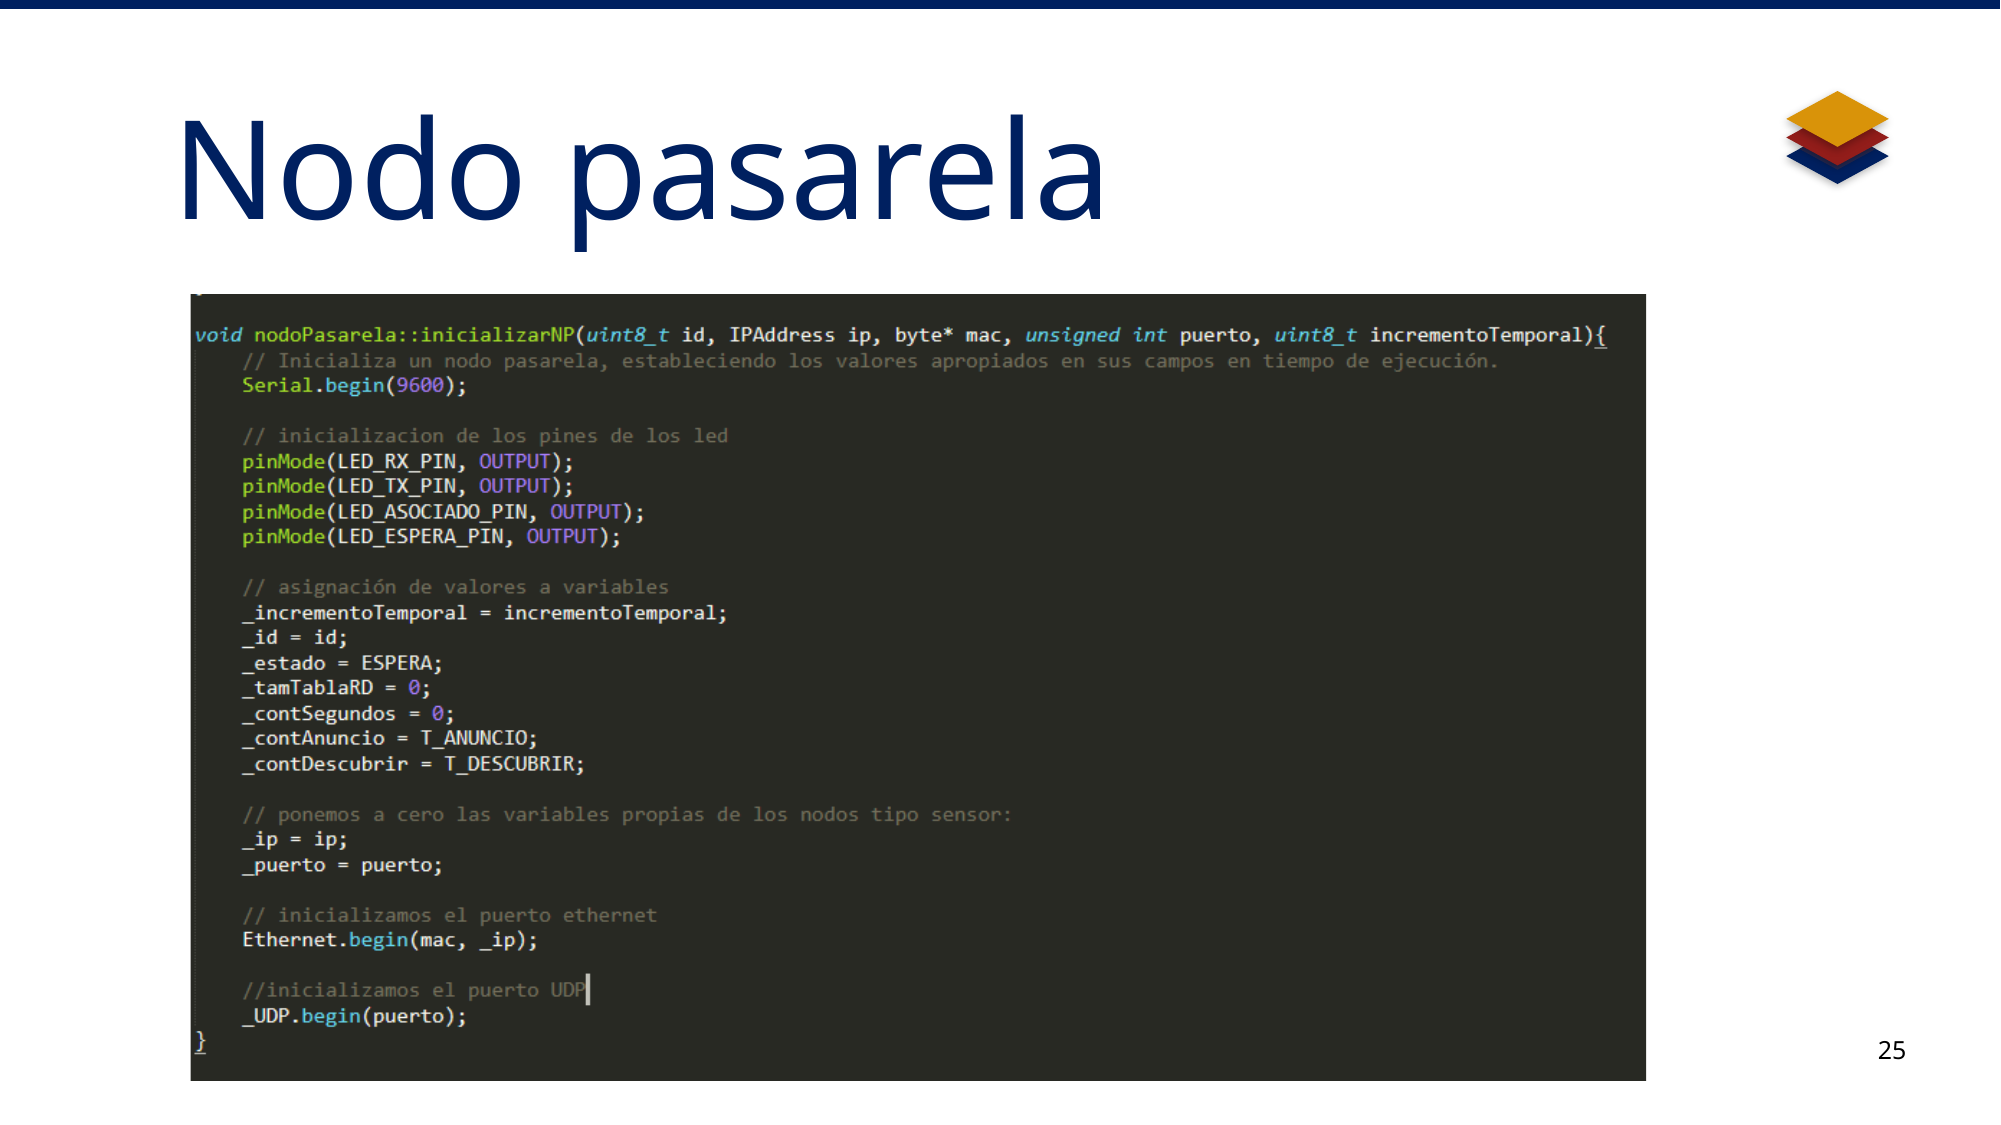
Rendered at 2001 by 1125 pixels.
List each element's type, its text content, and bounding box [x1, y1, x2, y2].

text_box Nodo pasarela [157, 94, 1567, 256]
picture [190, 294, 1647, 1081]
slide_number 25 [1830, 1021, 1922, 1082]
